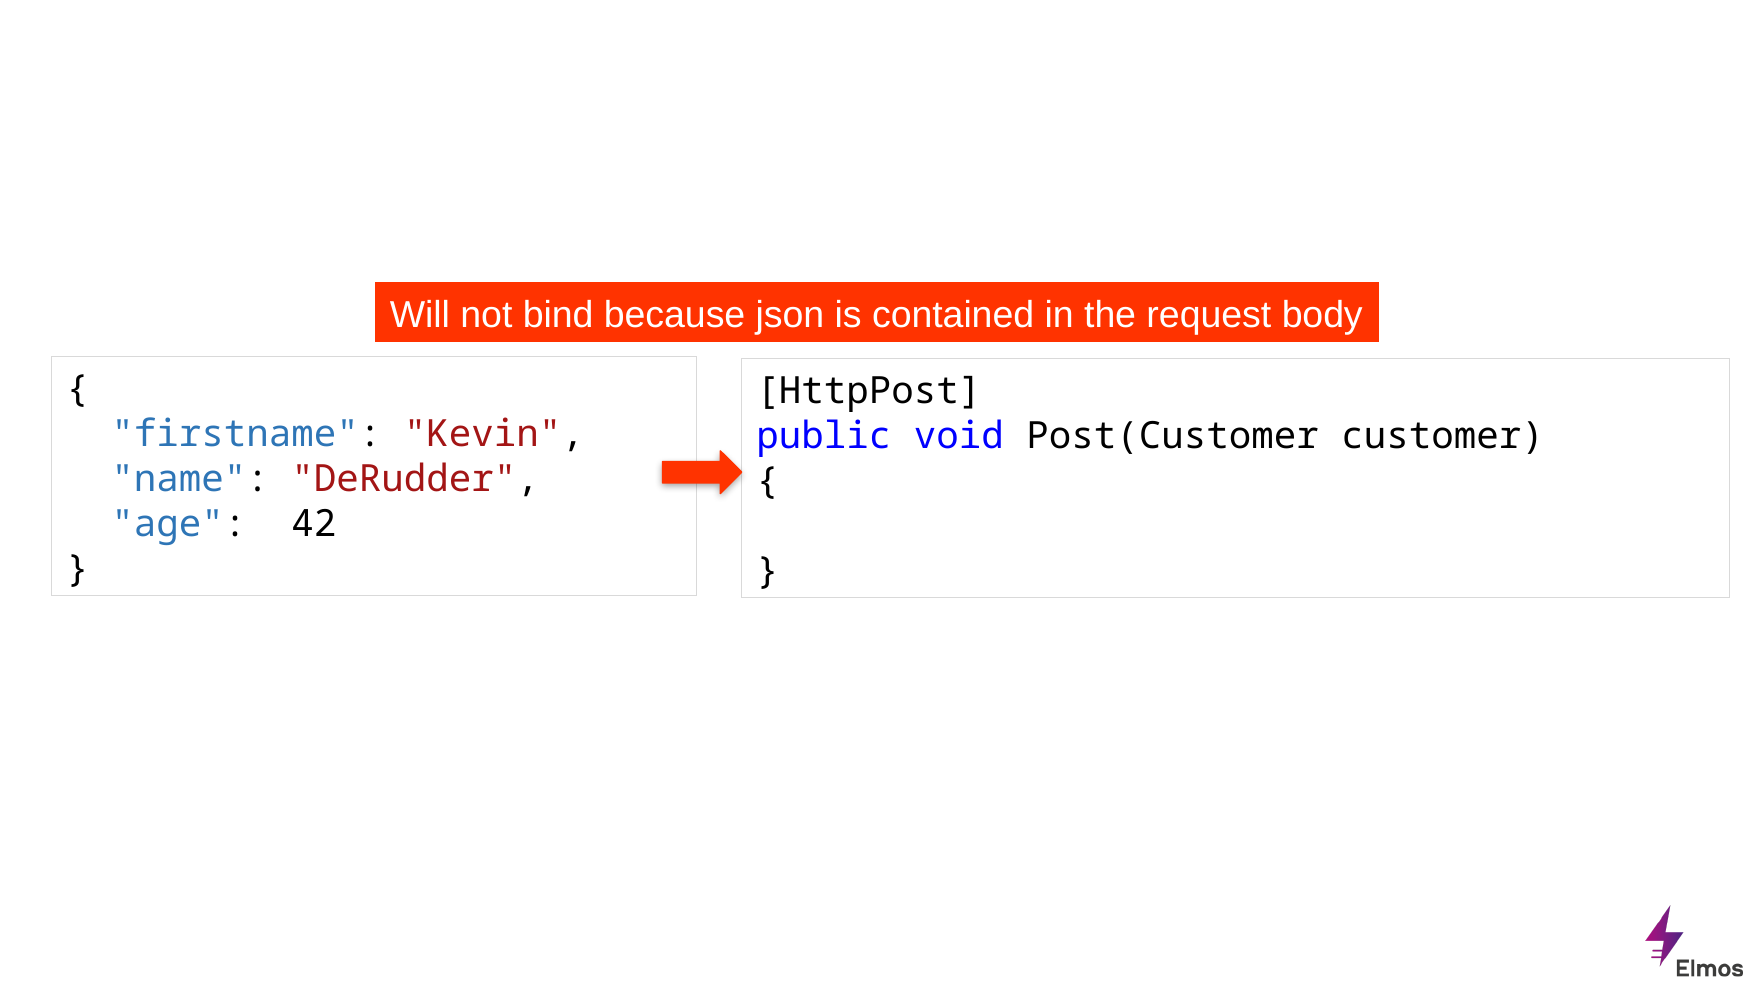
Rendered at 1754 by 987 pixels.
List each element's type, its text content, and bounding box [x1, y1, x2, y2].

text_box { "firstname": "Kevin", "name": "DeRudder", "age": 42 } [51, 356, 697, 596]
text_box [661, 450, 743, 495]
text_box Will not bind because json is contained in the request body [375, 282, 1379, 342]
text_box [HttpPost] public void Post(Customer customer) { } [741, 358, 1730, 598]
picture [1645, 905, 1743, 977]
